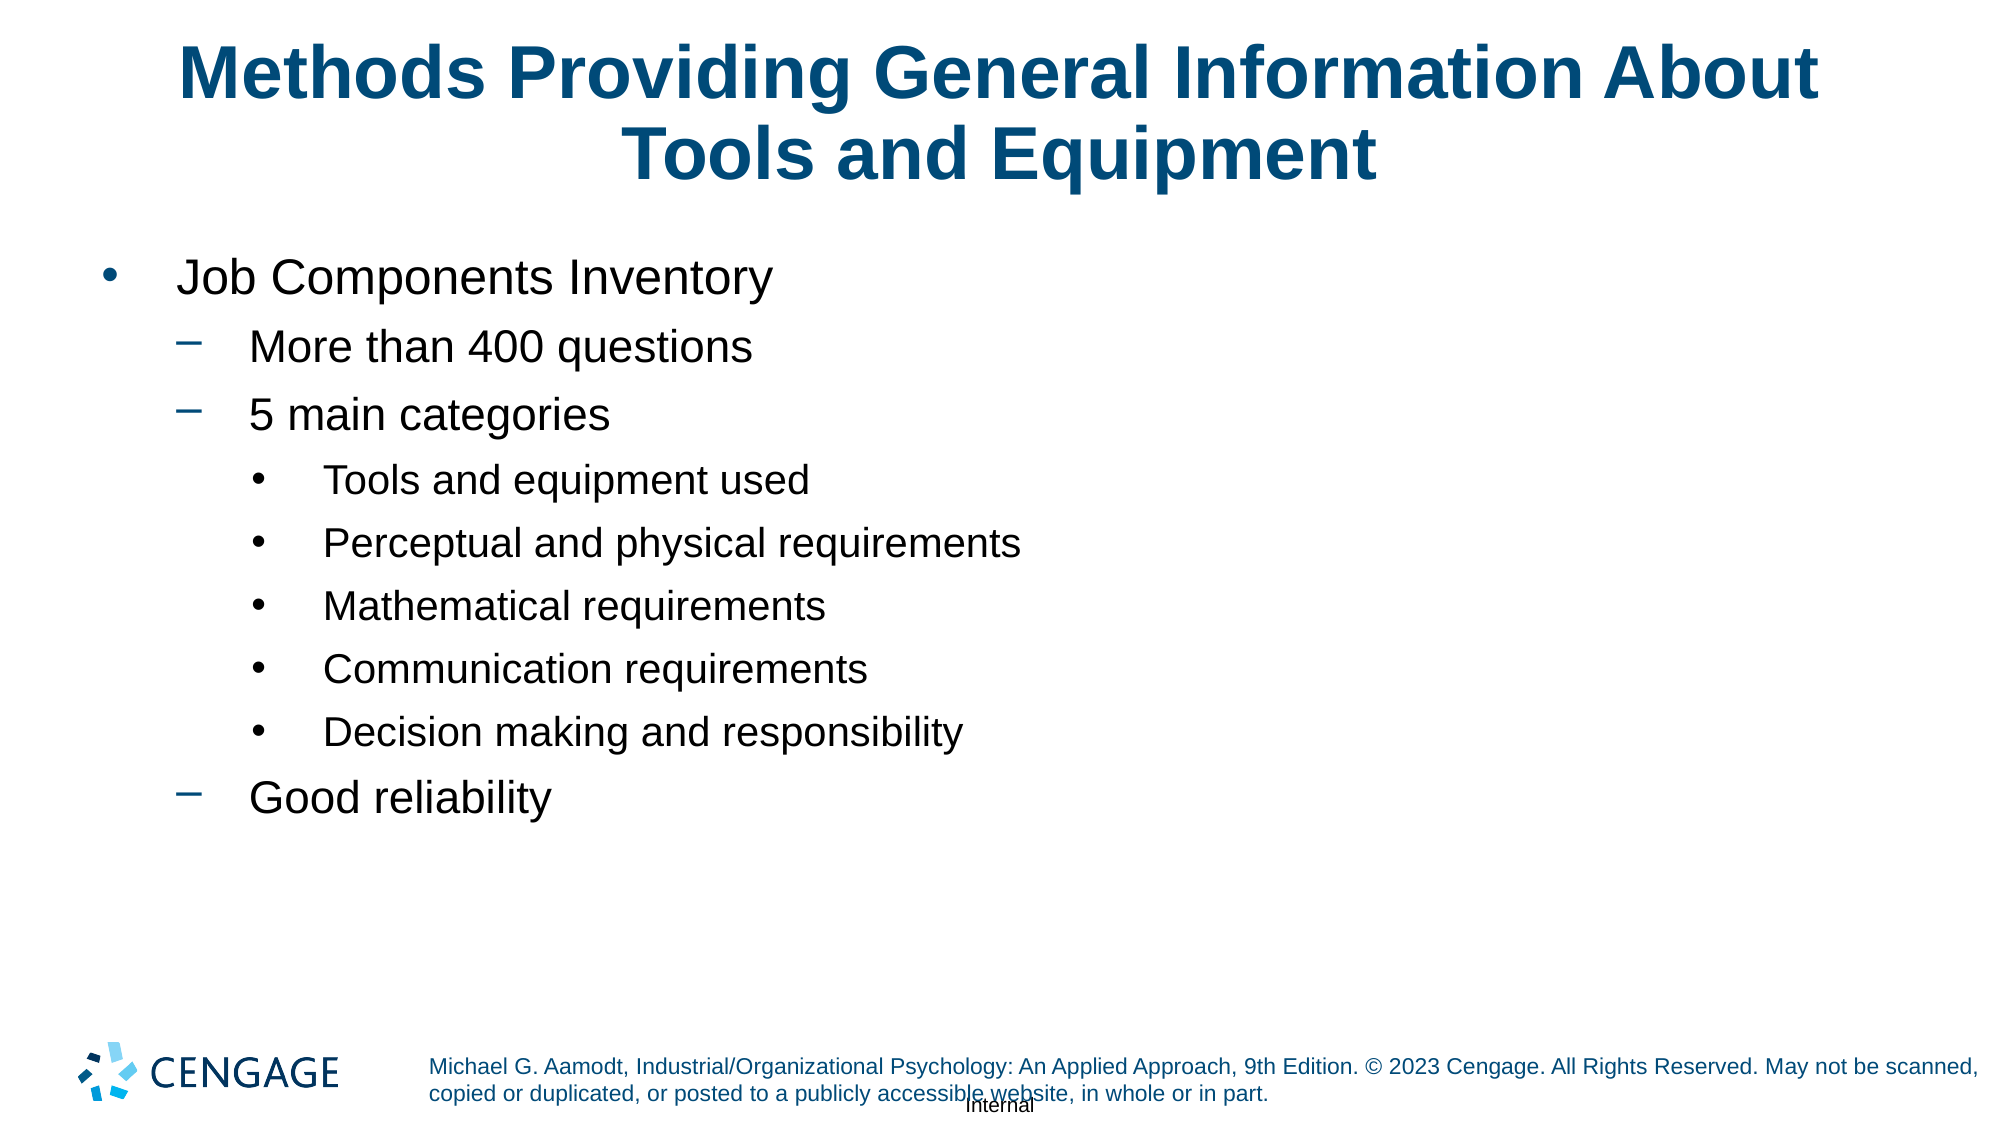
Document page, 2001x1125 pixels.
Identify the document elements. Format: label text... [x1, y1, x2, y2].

text_box Job Components Inventory More than 400 questions 5 main categories Tools and equipment used Perceptual and physical requirements Mathematical requirements Communication requirements Decision making and responsibility Good reliability [101, 244, 1914, 978]
picture [78, 1042, 338, 1101]
title Methods Providing General Information About Tools and Equipment [137, 59, 1863, 171]
